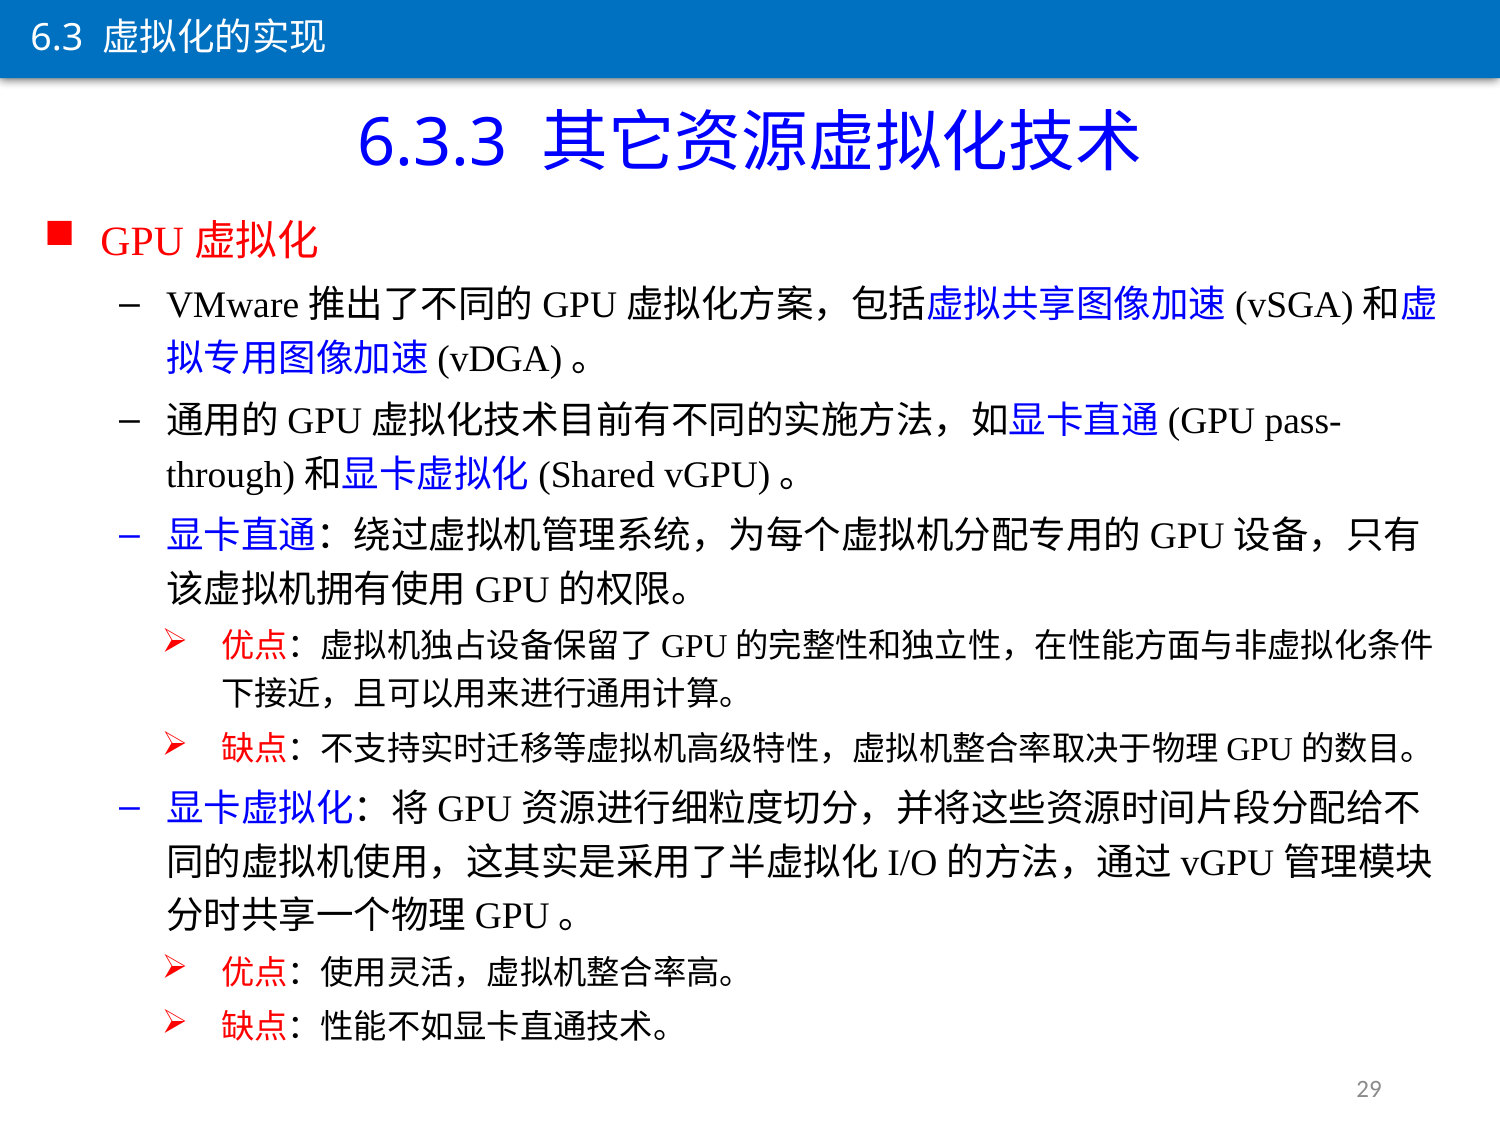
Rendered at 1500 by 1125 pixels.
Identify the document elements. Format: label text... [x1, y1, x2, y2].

text_box 6.3.3 其它资源虚拟化技术 [0, 91, 1500, 187]
text_box [0, 0, 1500, 79]
text_box GPU虚拟化 VMware推出了不同的GPU虚拟化方案，包括虚拟共享图像加速(vSGA)和虚拟专用图像加速(vDGA)。 通用的GPU虚拟化技术目前有不同的实施方法，如显卡直通(GPU pass-through)和显卡虚拟化(Shared vGPU)。 显卡直通：绕过虚拟机管理系统，为每个虚拟机分配专用的GPU设备，只有该虚拟机拥有使用GPU的权限。 优点：虚拟机独占设备保留了GPU的完整性和独立性，在性能方面与非虚拟化条件下接近，且可以用来进行通用计算。 缺点：不支持实时迁移等虚拟机高级特性，虚拟机整合率取决于物理GPU的数目。 显卡虚拟化：将GPU资源进行细粒度切分，并将这些资源时间片段分配给不同的虚拟机使用，这其实是采用了半虚拟化I/O的方法，通过vGPU管理模块分时共享一个物理GPU。 优点：使用灵活，虚拟机整合率高。 缺点：性能不如显卡直通技术。 [29, 196, 1459, 1053]
text_box 6.3 虚拟化的实现 [15, 5, 342, 66]
slide_number 29 [1059, 1057, 1397, 1118]
